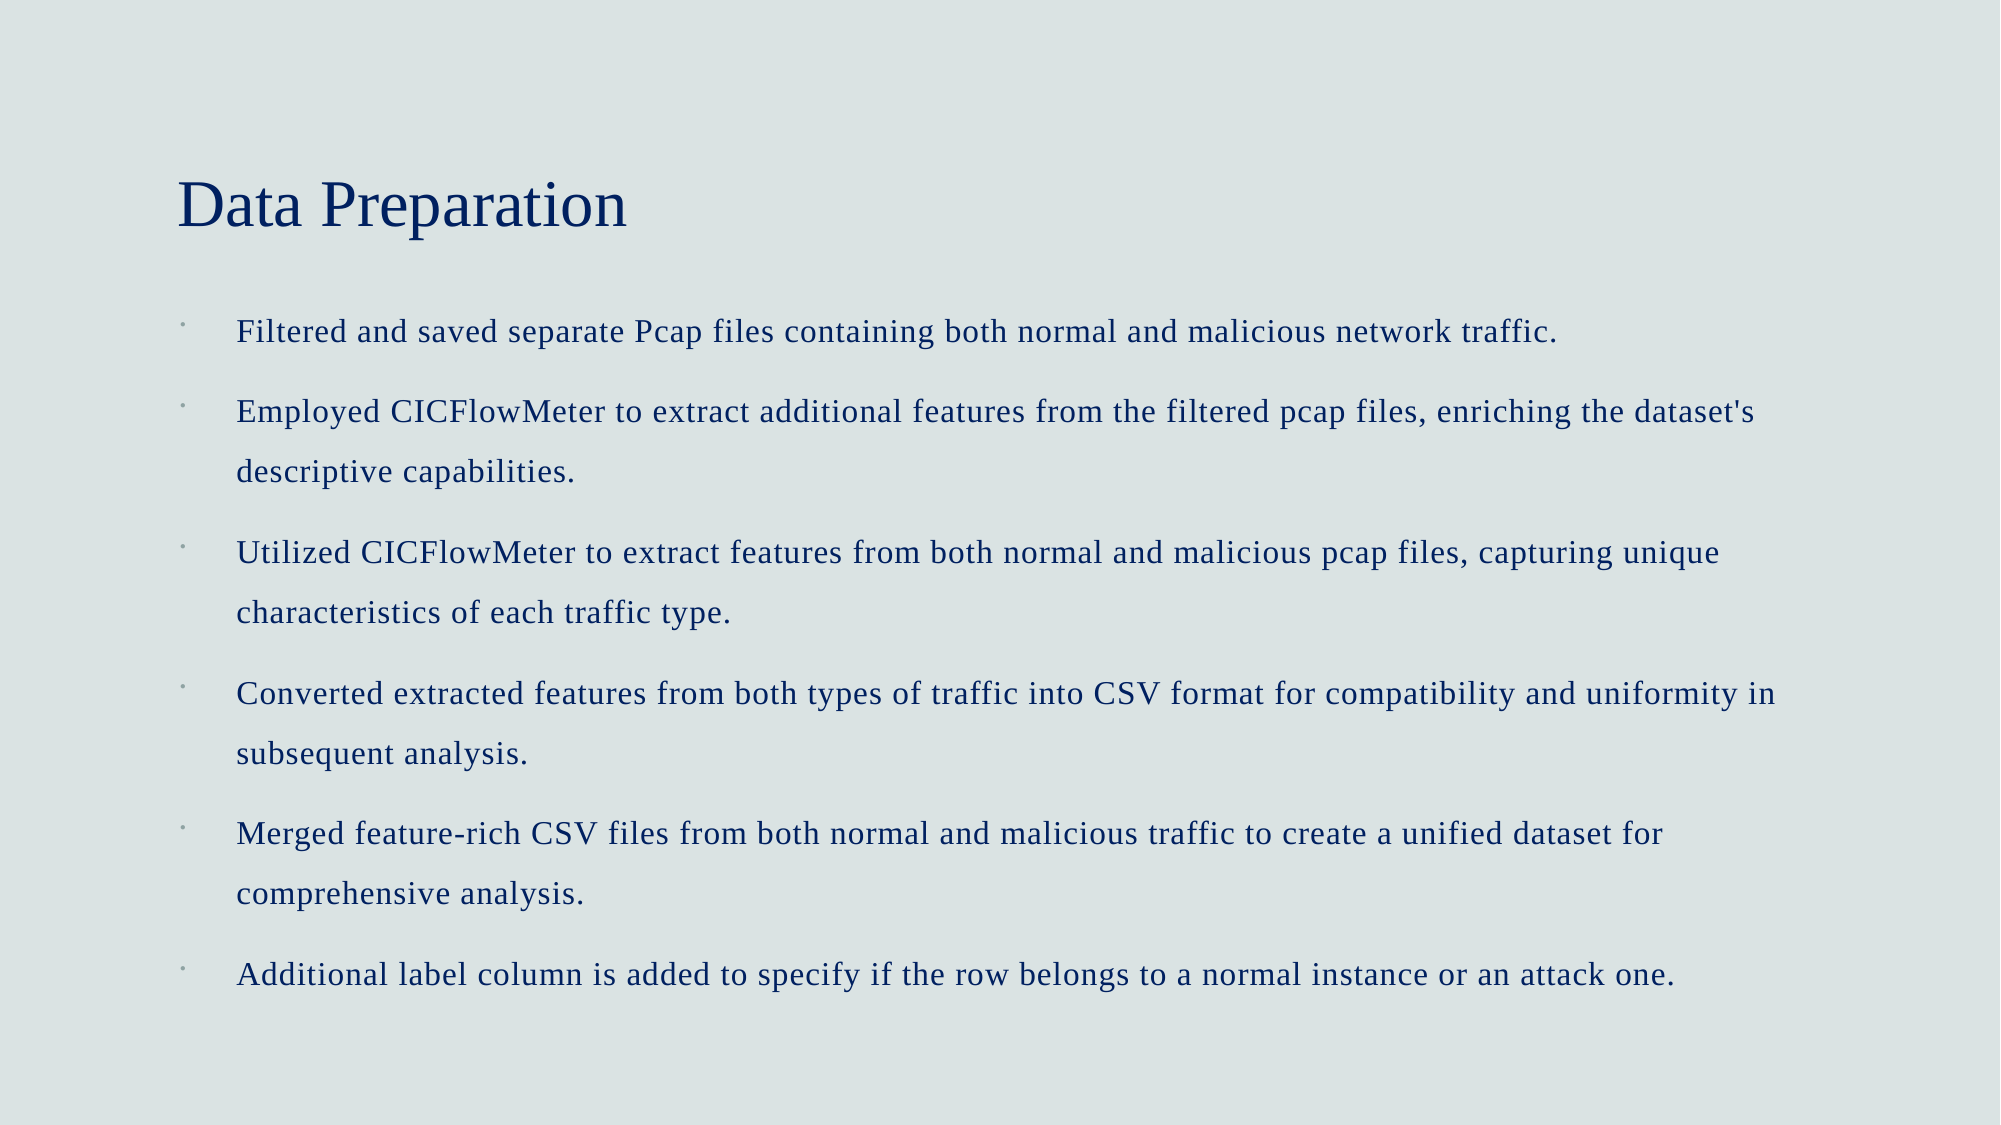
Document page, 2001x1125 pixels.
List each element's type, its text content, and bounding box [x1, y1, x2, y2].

title Data Preparation [162, 64, 1838, 248]
list Filtered and saved separate Pcap files containing both normal and malicious network traffic. Employed CICFlowMeter to extract additional features from the filtered pcap files, enriching the dataset's descriptive capabilities. Utilized CICFlowMeter to extract features from both normal and malicious pcap files, capturing unique characteristics of each traffic type. Converted extracted features from both types of traffic into CSV format for compatibility and uniformity in subsequent analysis. Merged feature-rich CSV files from both normal and malicious traffic to create a unified dataset for comprehensive analysis. Additional label column is added to specify if the row belongs to a normal instance or an attack one. [162, 281, 1838, 992]
